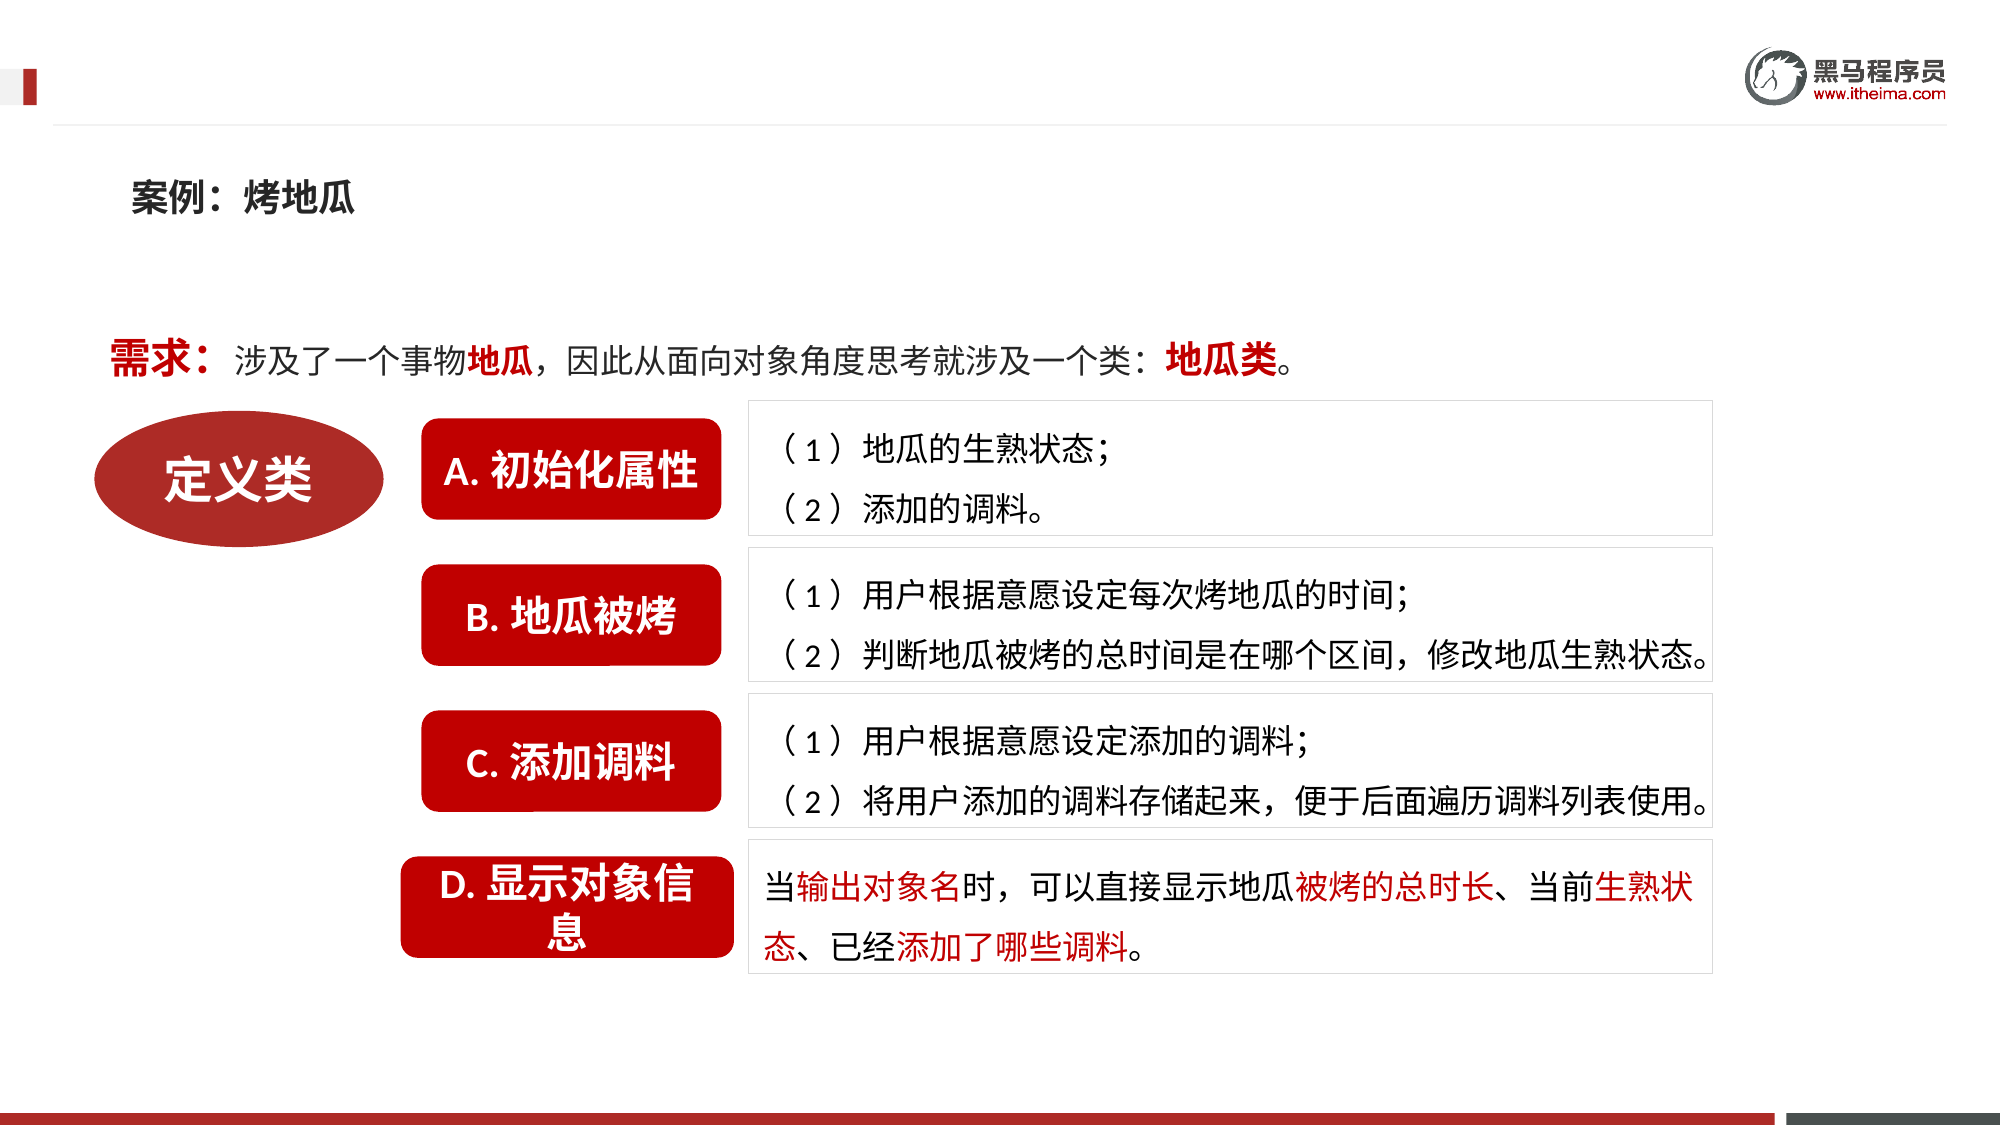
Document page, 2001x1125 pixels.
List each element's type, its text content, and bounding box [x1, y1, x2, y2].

text_box A.初始化属性 [419, 416, 724, 522]
picture [1744, 46, 1946, 106]
list 需求：涉及了一个事物地瓜，因此从面向对象角度思考就涉及一个类：地瓜类。 [94, 299, 1858, 397]
text_box （1）地瓜的生熟状态； （2）添加的调料。 [748, 400, 1713, 536]
text_box 当输出对象名时，可以直接显示地瓜被烤的总时长、当前生熟状态、已经添加了哪些调料。 [748, 839, 1713, 974]
text_box B.地瓜被烤 [419, 562, 724, 668]
text_box C.添加调料 [419, 708, 724, 814]
text_box （1）用户根据意愿设定添加的调料； （2）将用户添加的调料存储起来，便于后面遍历调料列表使用。 [748, 693, 1713, 828]
text_box D.显示对象信息 [398, 854, 737, 960]
text_box 定义类 [92, 408, 386, 550]
text_box （1）用户根据意愿设定每次烤地瓜的时间； （2）判断地瓜被烤的总时间是在哪个区间，修改地瓜生熟状态。 [748, 547, 1713, 682]
text_box 案例：烤地瓜 [116, 154, 1872, 239]
